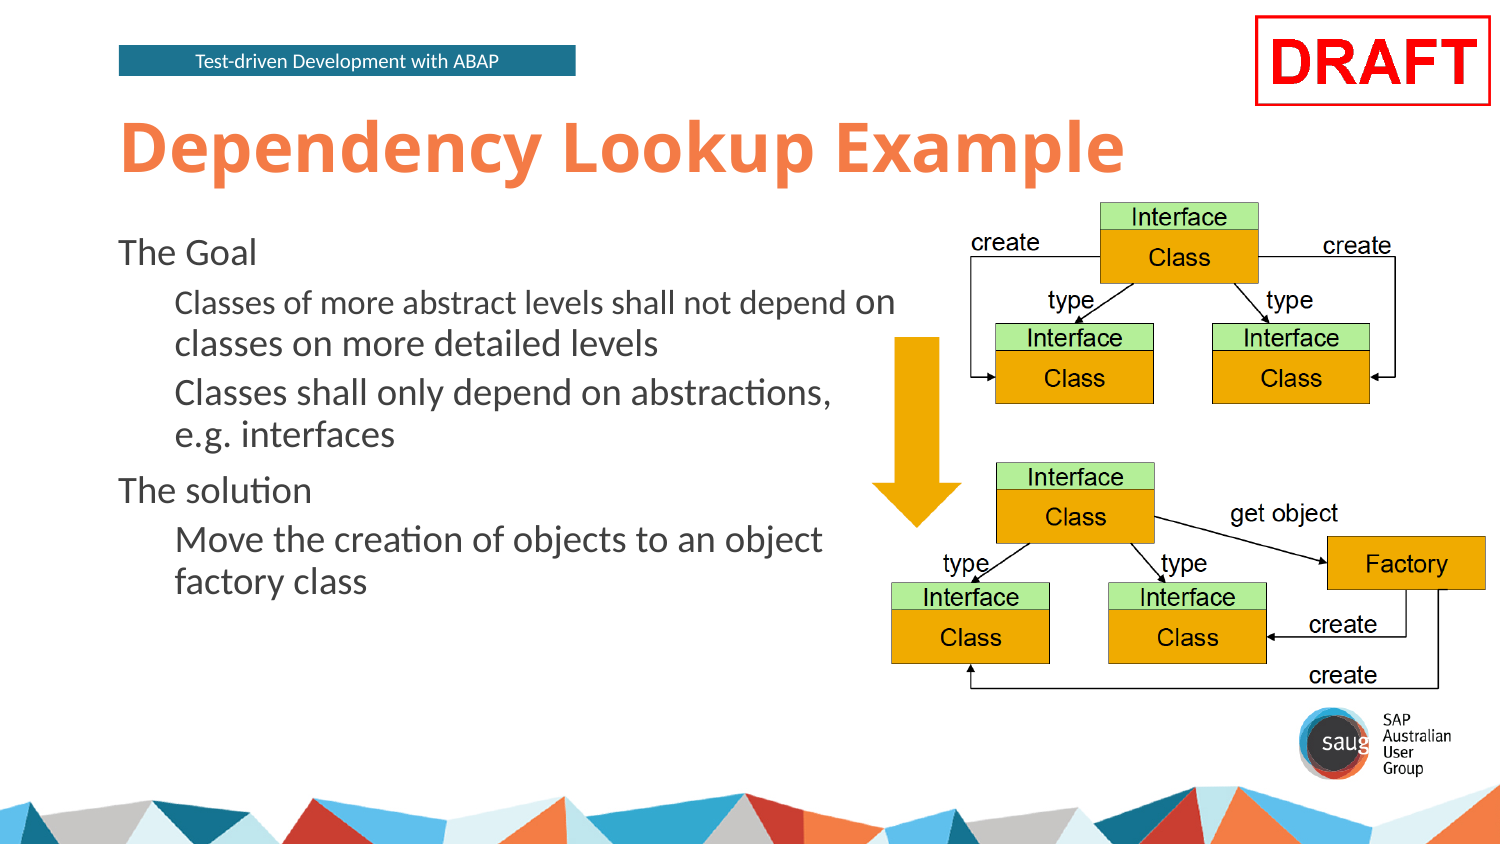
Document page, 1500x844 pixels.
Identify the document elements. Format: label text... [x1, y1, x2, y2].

title Dependency Lookup Example [103, 78, 1397, 223]
picture [0, 0, 1500, 844]
list The Goal Classes of more abstract levels shall not depend on classes on more detailed levels Classes shall only depend on abstractions, e.g. interfaces The solution Move the creation of objects to an object factory class The testability advantage Offers a single point of injection for test doubles in unit tests and integration/system tests [103, 224, 913, 760]
footer Test-driven Development with ABAP [118, 45, 576, 76]
